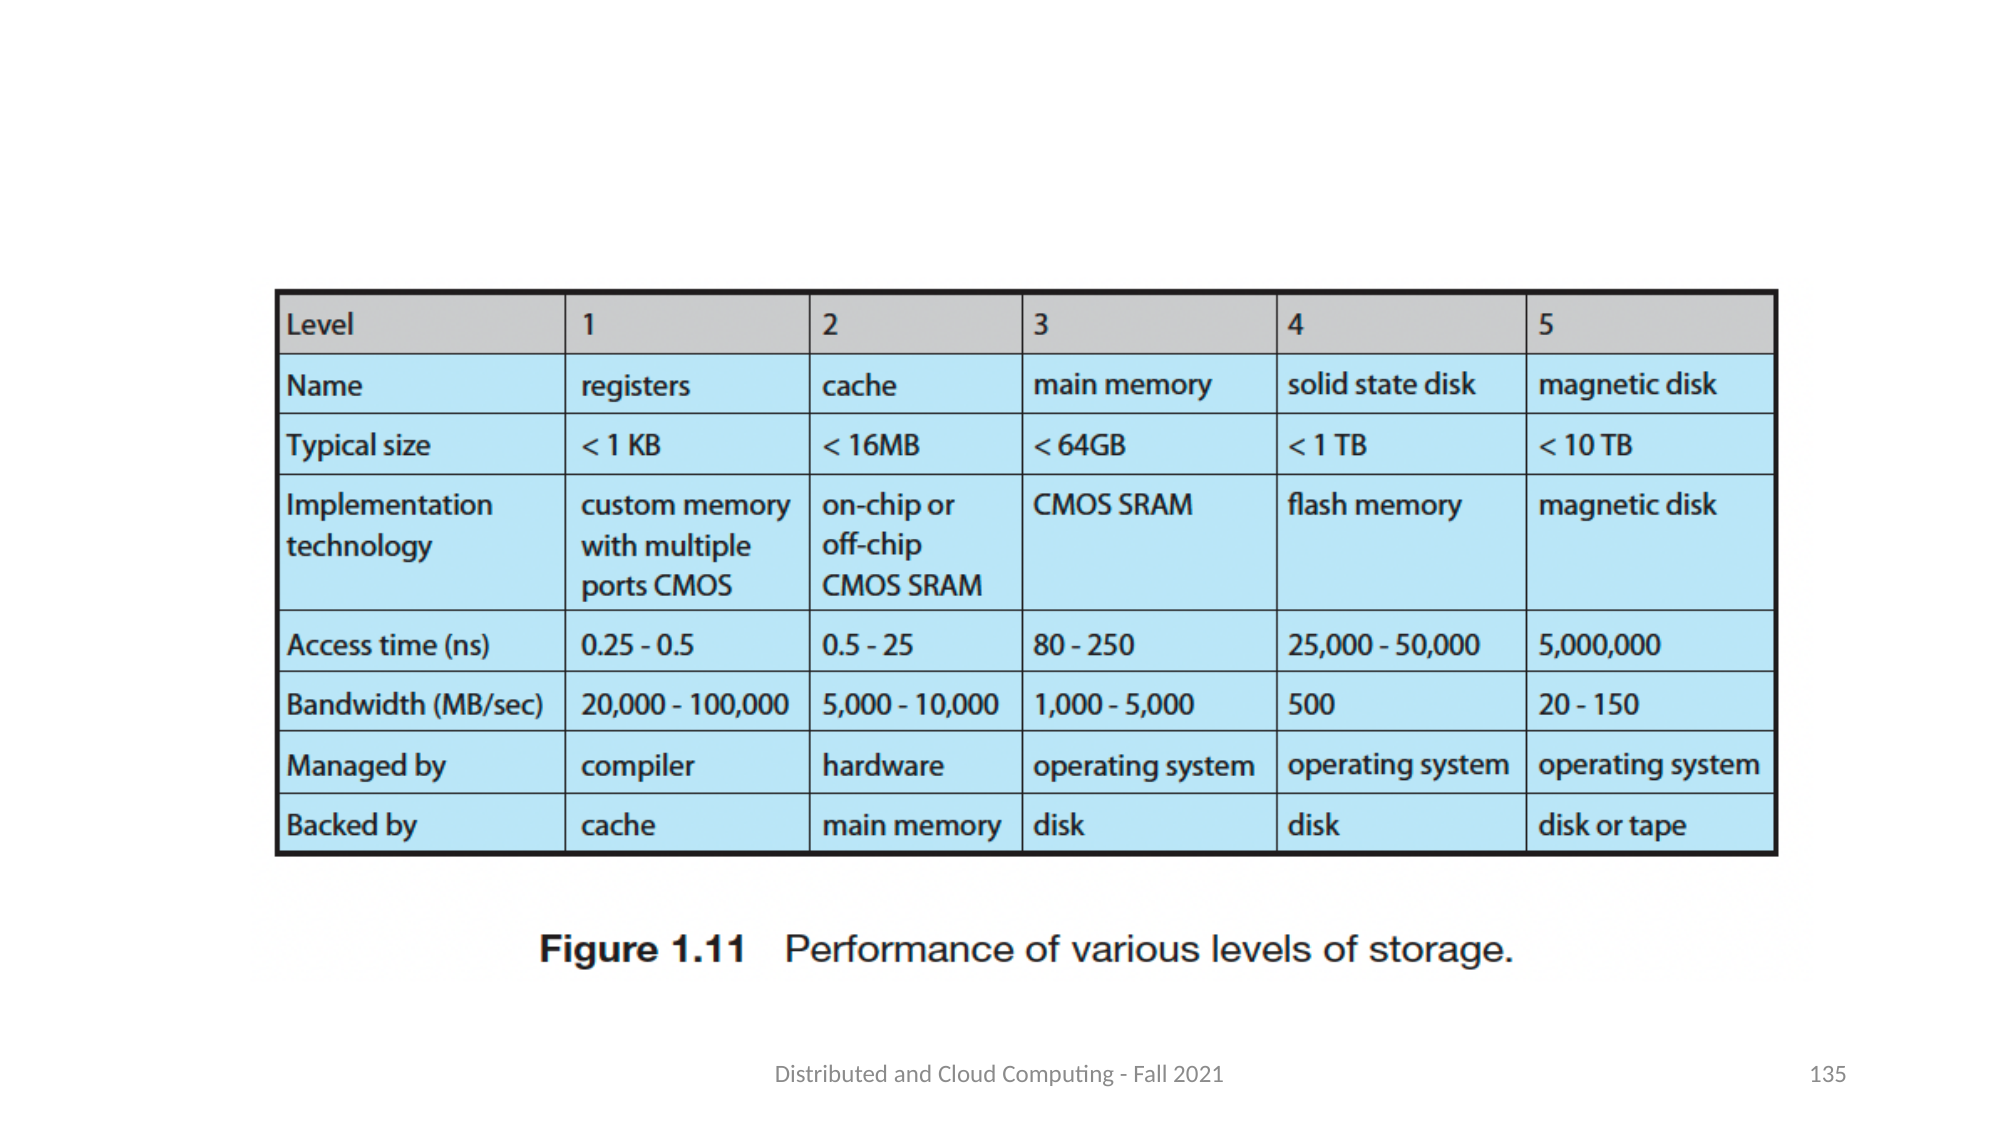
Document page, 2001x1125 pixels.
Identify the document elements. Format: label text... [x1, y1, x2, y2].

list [250, 277, 1814, 982]
footer Distributed and Cloud Computing - Fall 2021 [662, 1042, 1338, 1103]
slide_number 135 [1412, 1042, 1863, 1103]
